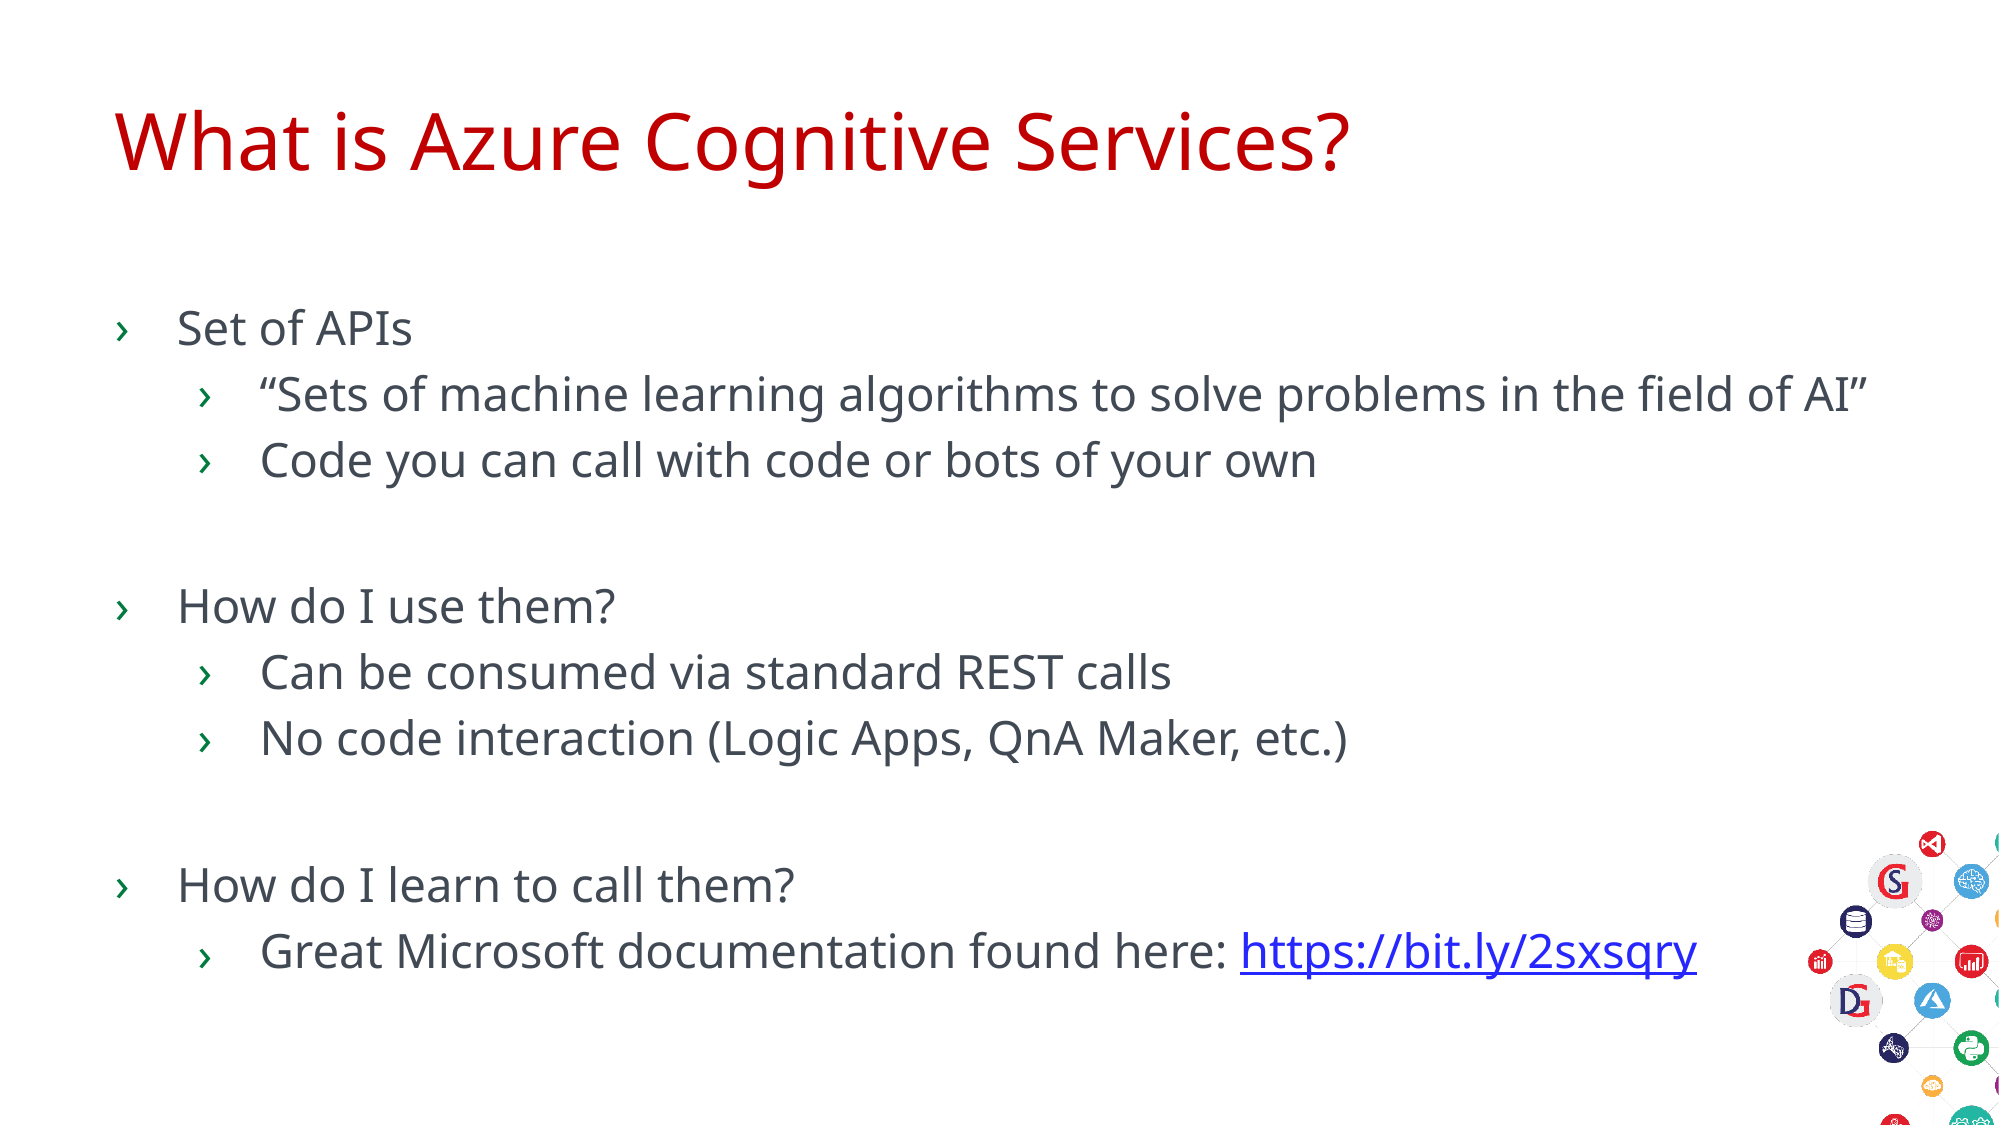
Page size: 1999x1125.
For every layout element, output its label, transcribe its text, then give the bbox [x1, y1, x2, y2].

picture [1802, 822, 1999, 1125]
title What is Azure Cognitive Services? [99, 45, 1905, 233]
list Set of APIs “Sets of machine learning algorithms to solve problems in the field of AI” Code you can call with code or bots of your own How do I use them? Can be consumed via standard REST calls No code interaction (Logic Apps, QnA Maker, etc.) How do I learn to call them? Great Microsoft documentation found here: https://bit.ly/2sxsqry [99, 290, 1899, 1005]
